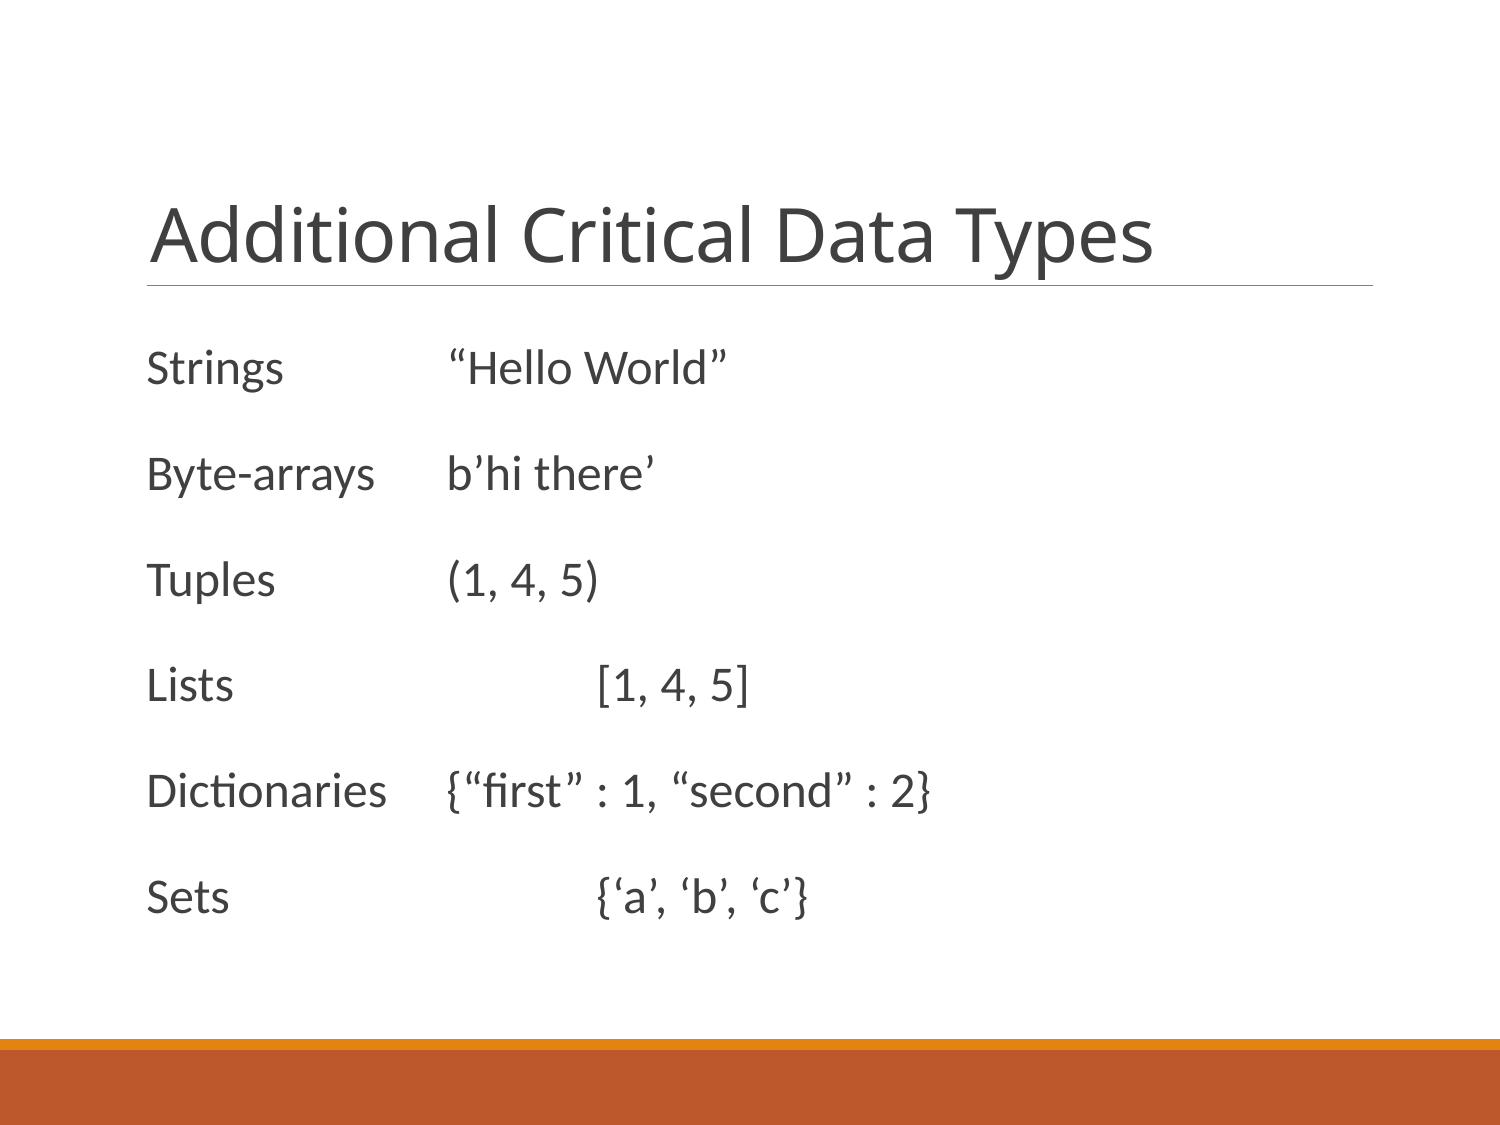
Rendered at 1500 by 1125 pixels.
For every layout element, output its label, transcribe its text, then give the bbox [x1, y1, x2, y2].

title Additional Critical Data Types [135, 47, 1373, 285]
list Strings “Hello World” Byte-arrays b’hi there’ Tuples (1, 4, 5) Lists [1, 4, 5] Dictionaries {“first” : 1, “second” : 2} Sets {‘a’, ‘b’, ‘c’} [135, 302, 1373, 963]
